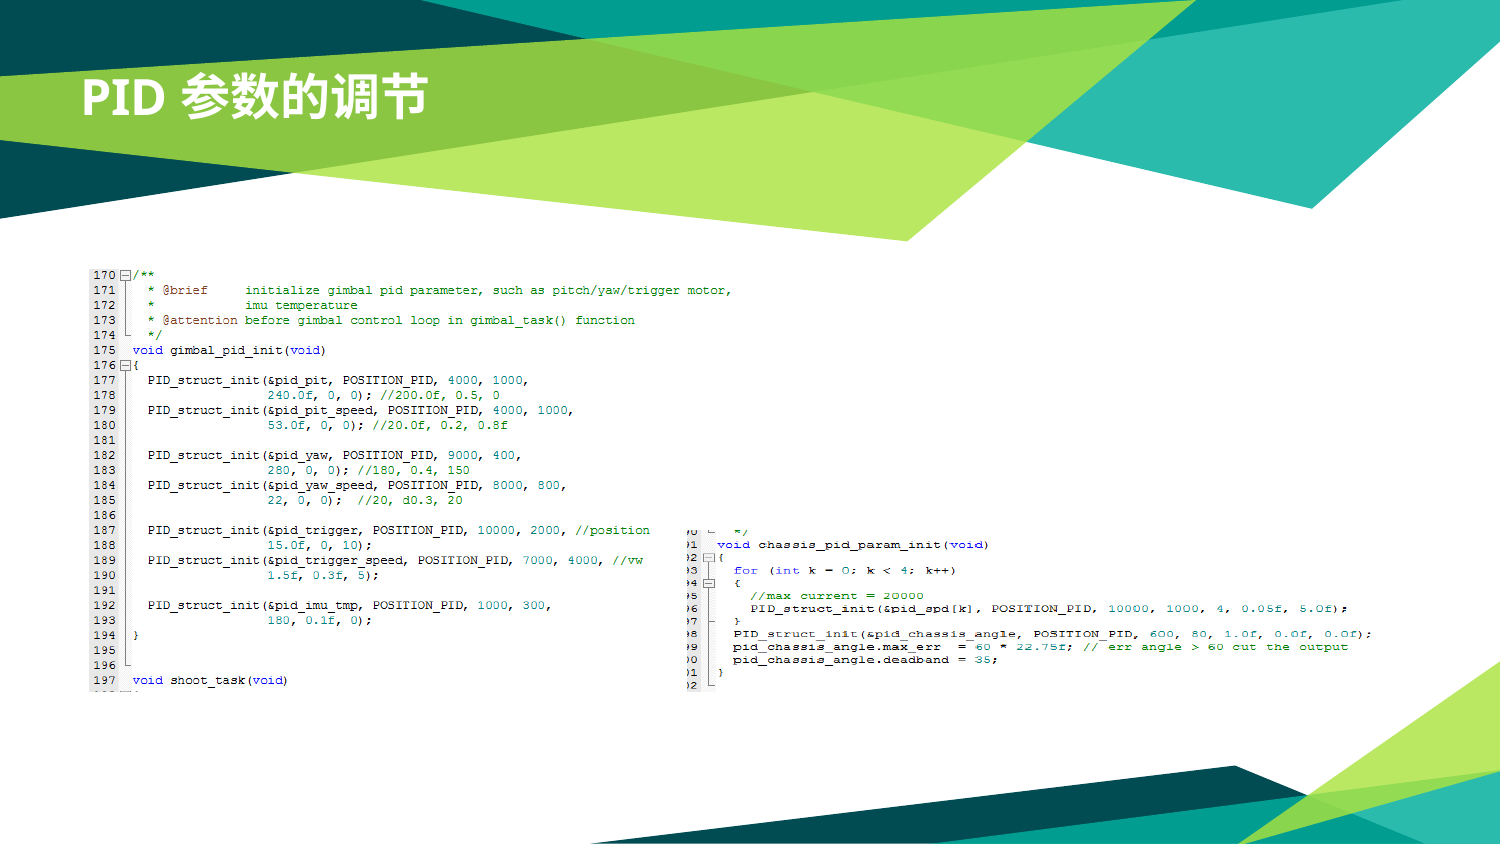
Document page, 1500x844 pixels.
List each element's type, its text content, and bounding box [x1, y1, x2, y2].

picture [88, 269, 1426, 692]
text_box PID参数的调节 [65, 50, 1416, 224]
